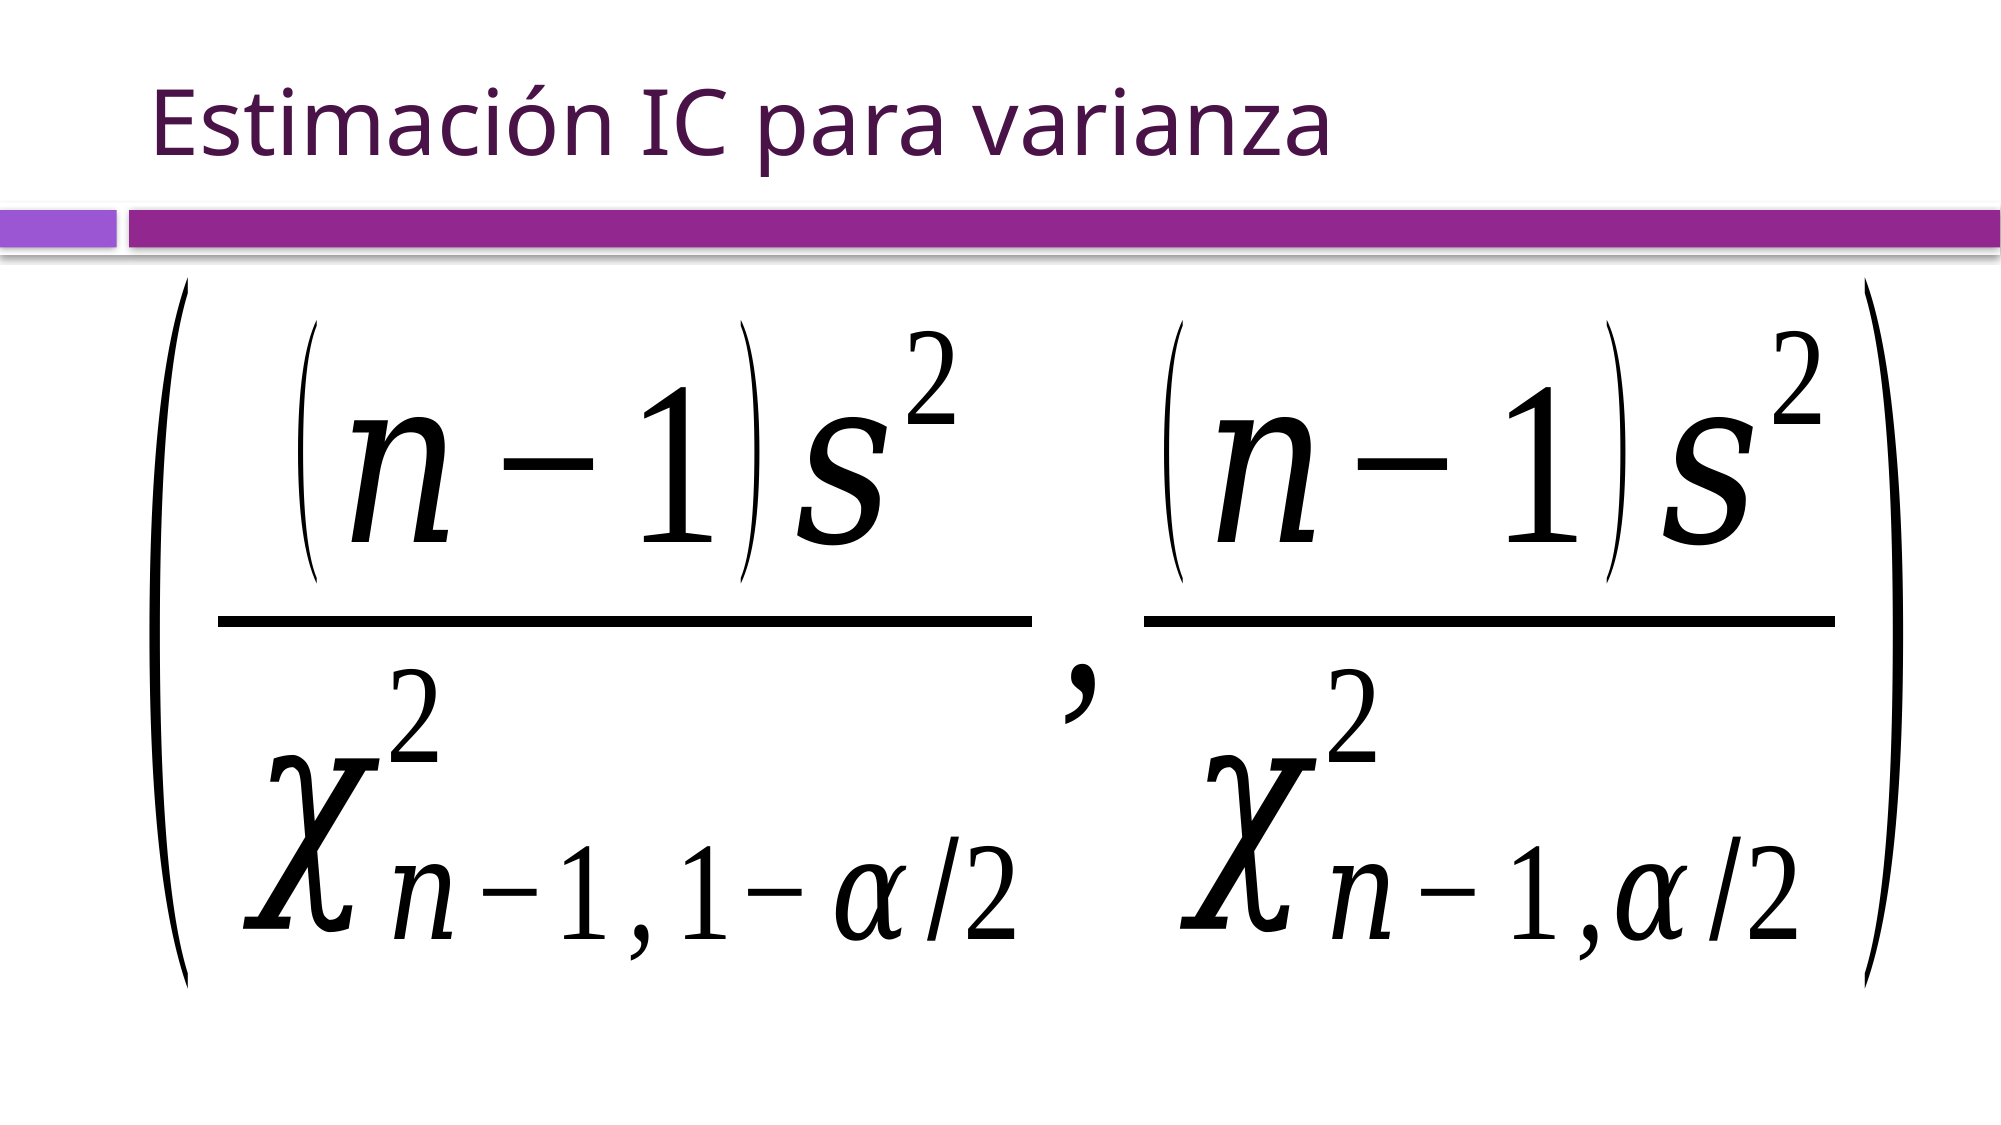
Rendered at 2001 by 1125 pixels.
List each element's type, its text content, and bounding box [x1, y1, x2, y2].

title Estimación IC para varianza [133, 37, 1918, 200]
